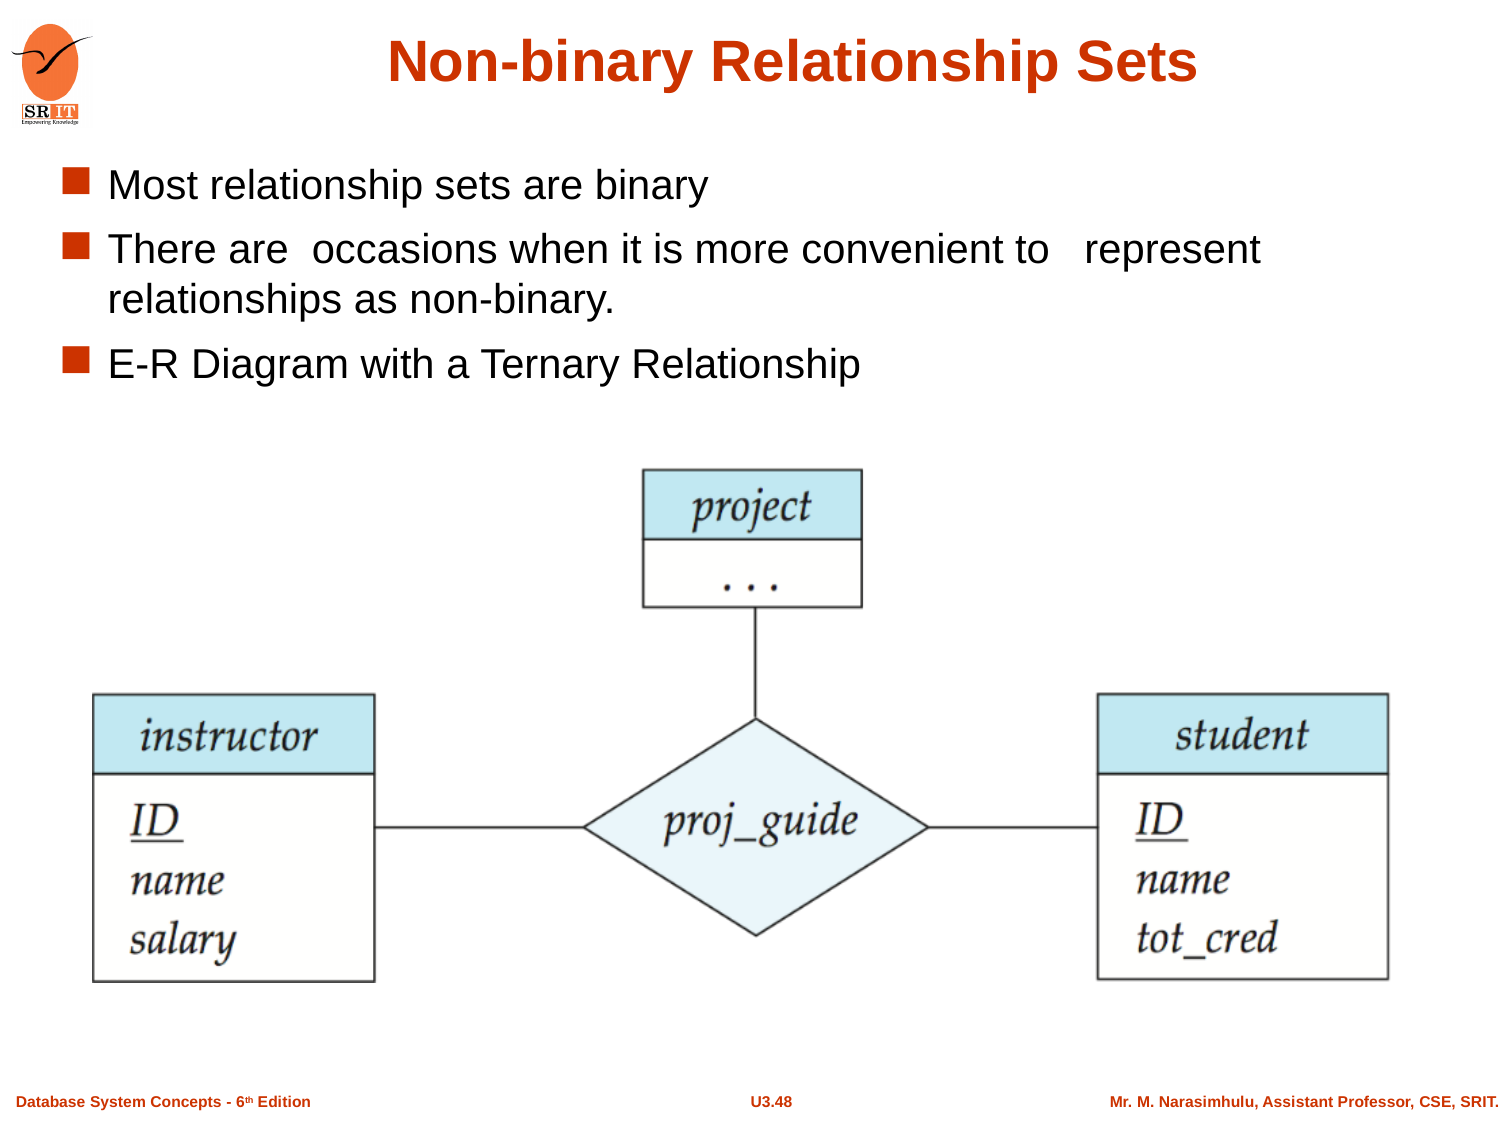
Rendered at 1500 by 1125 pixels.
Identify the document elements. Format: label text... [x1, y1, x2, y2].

title Non-binary Relationship Sets [270, 25, 1317, 101]
list Most relationship sets are binary There are occasions when it is more convenient to represent relationships as non-binary. E-R Diagram with a Ternary Relationship [50, 149, 1482, 512]
picture [92, 466, 1392, 983]
picture [11, 19, 93, 128]
